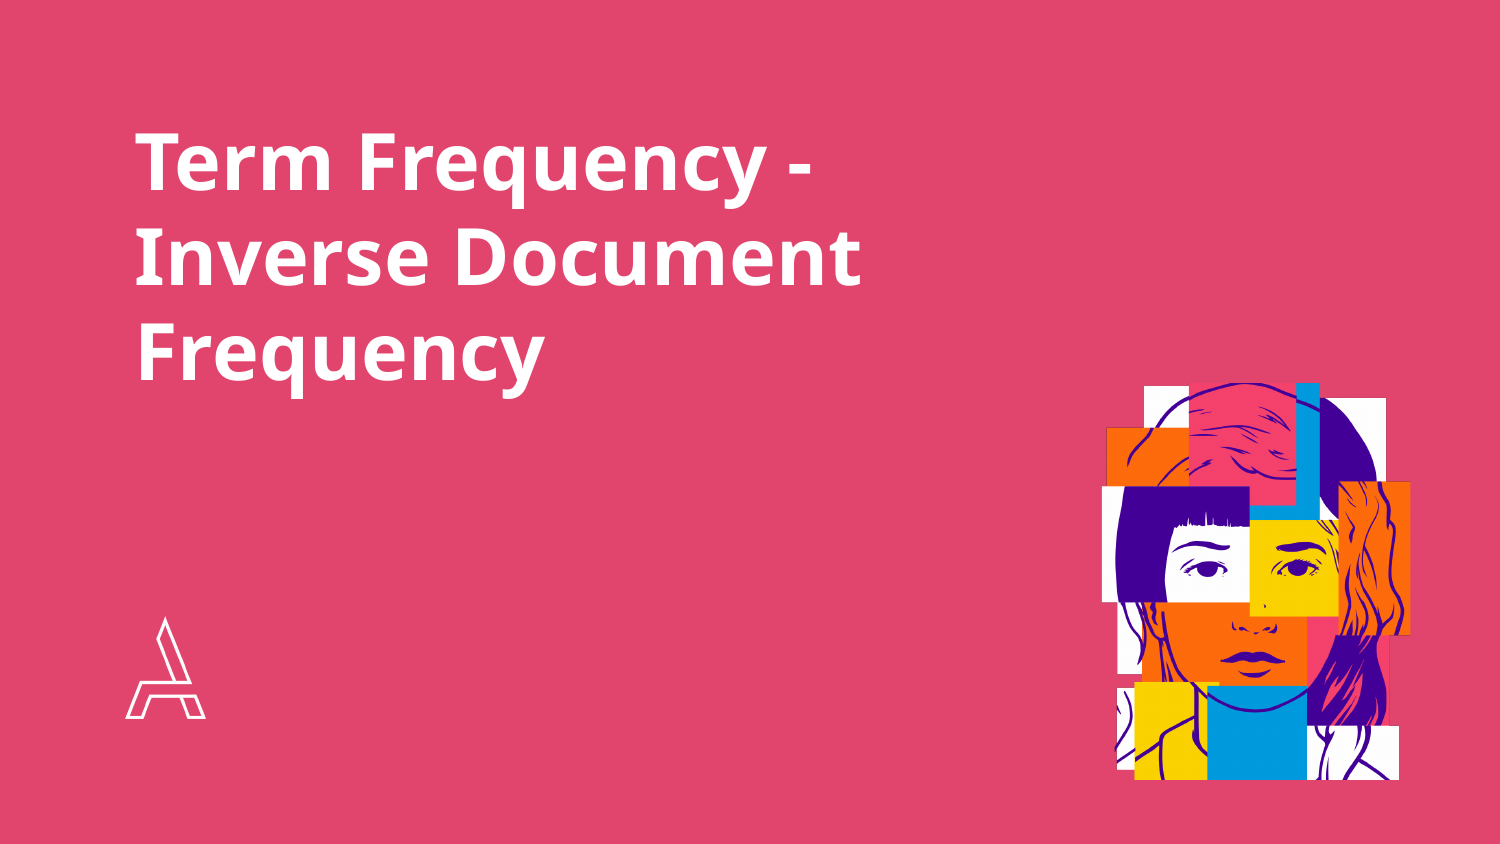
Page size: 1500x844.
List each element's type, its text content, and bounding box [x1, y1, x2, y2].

title Term Frequency - Inverse Document Frequency [119, 96, 1024, 346]
picture [125, 616, 206, 719]
picture [1101, 383, 1411, 780]
